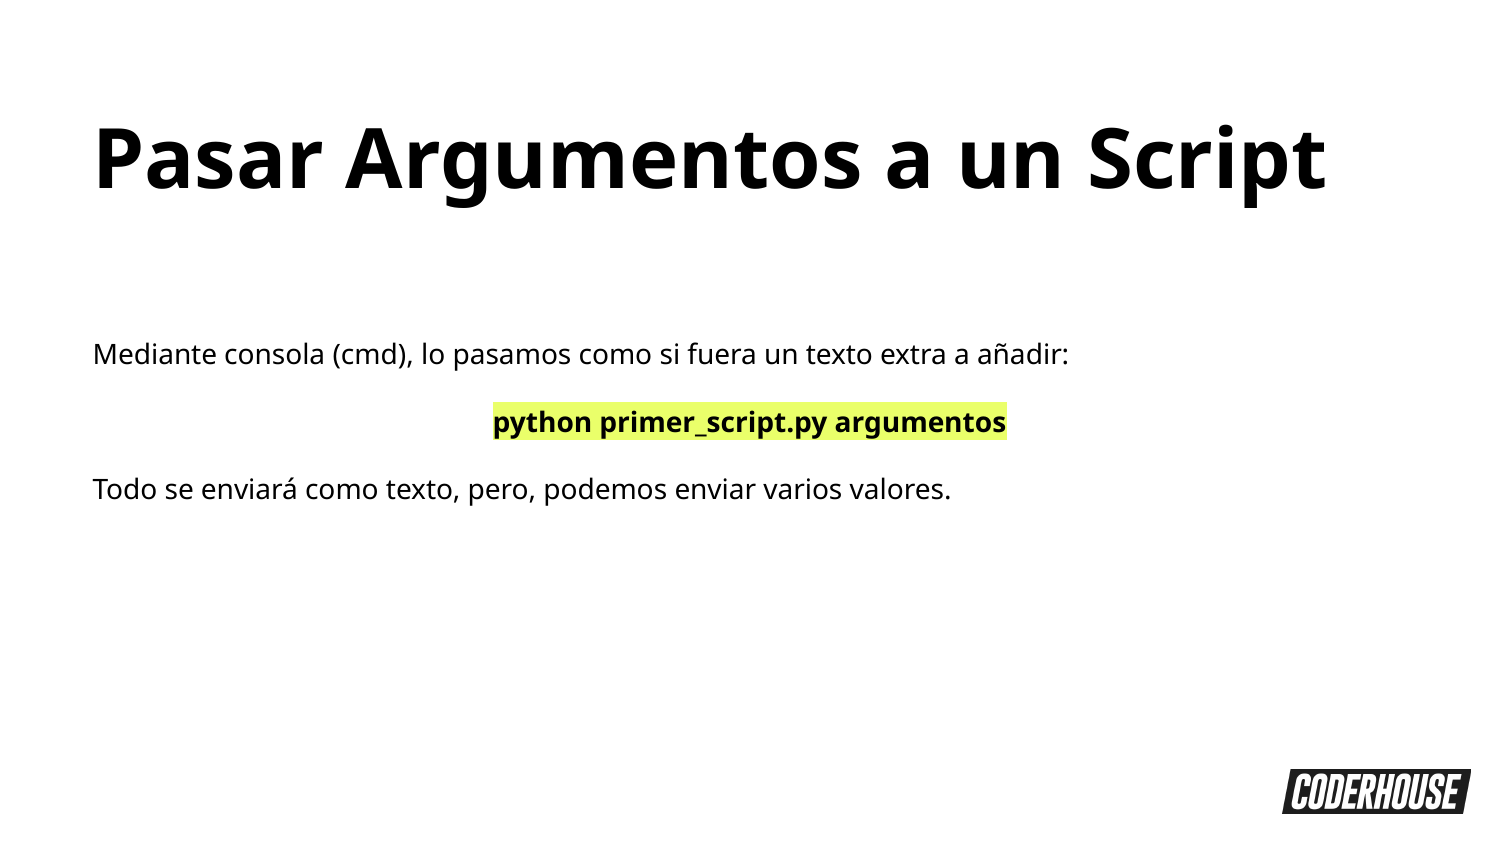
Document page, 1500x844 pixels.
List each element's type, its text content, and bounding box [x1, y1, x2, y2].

text_box Mediante consola (cmd), lo pasamos como si fuera un texto extra a añadir: python primer_script.py argumentos Todo se enviará como texto, pero, podemos enviar varios valores. [77, 321, 1422, 622]
text_box Pasar Argumentos a un Script [77, 101, 1414, 222]
picture [1281, 769, 1471, 814]
